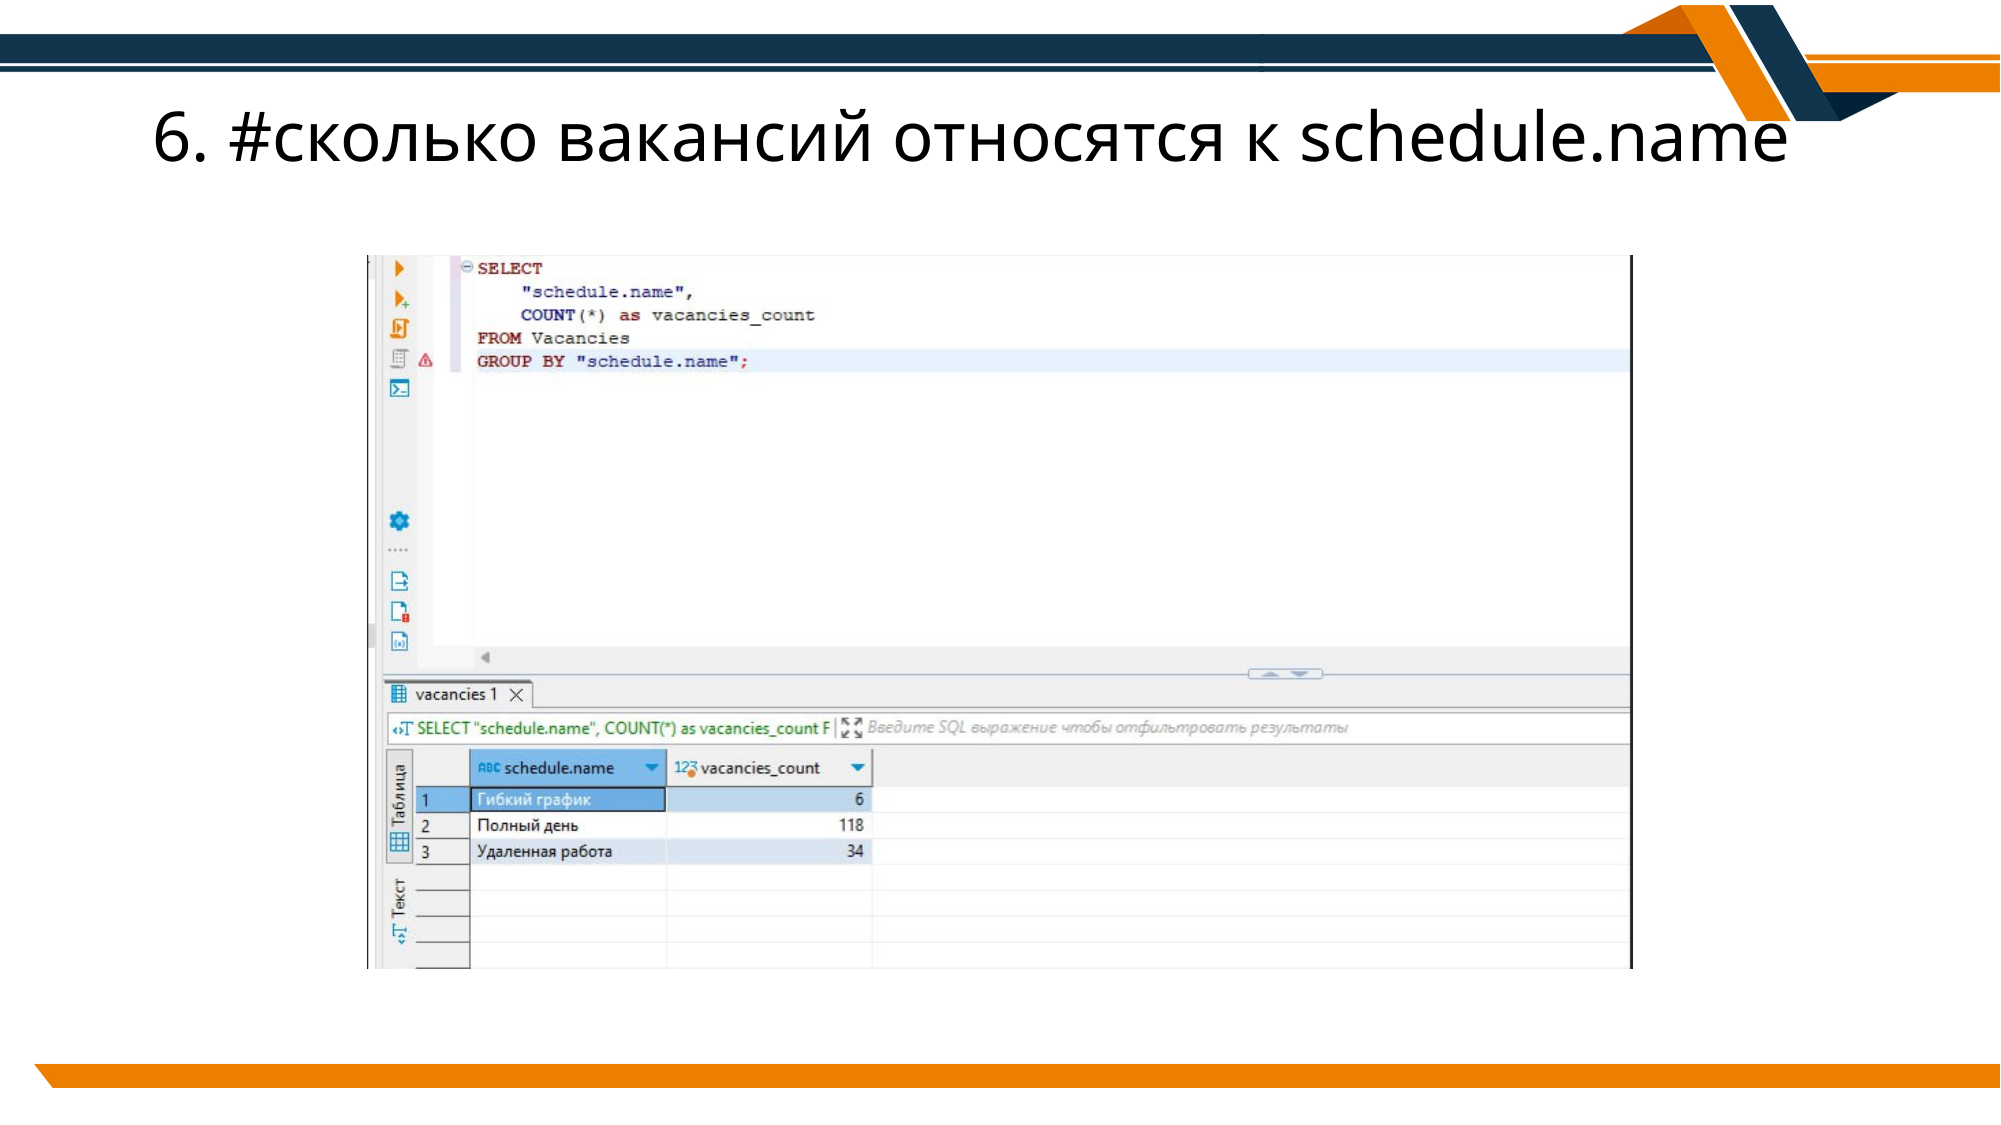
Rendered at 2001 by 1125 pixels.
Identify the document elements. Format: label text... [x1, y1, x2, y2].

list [367, 255, 1633, 970]
picture [0, 0, 2000, 1125]
title 6. #сколько вакансий относятся к schedule.name [137, 75, 1863, 204]
